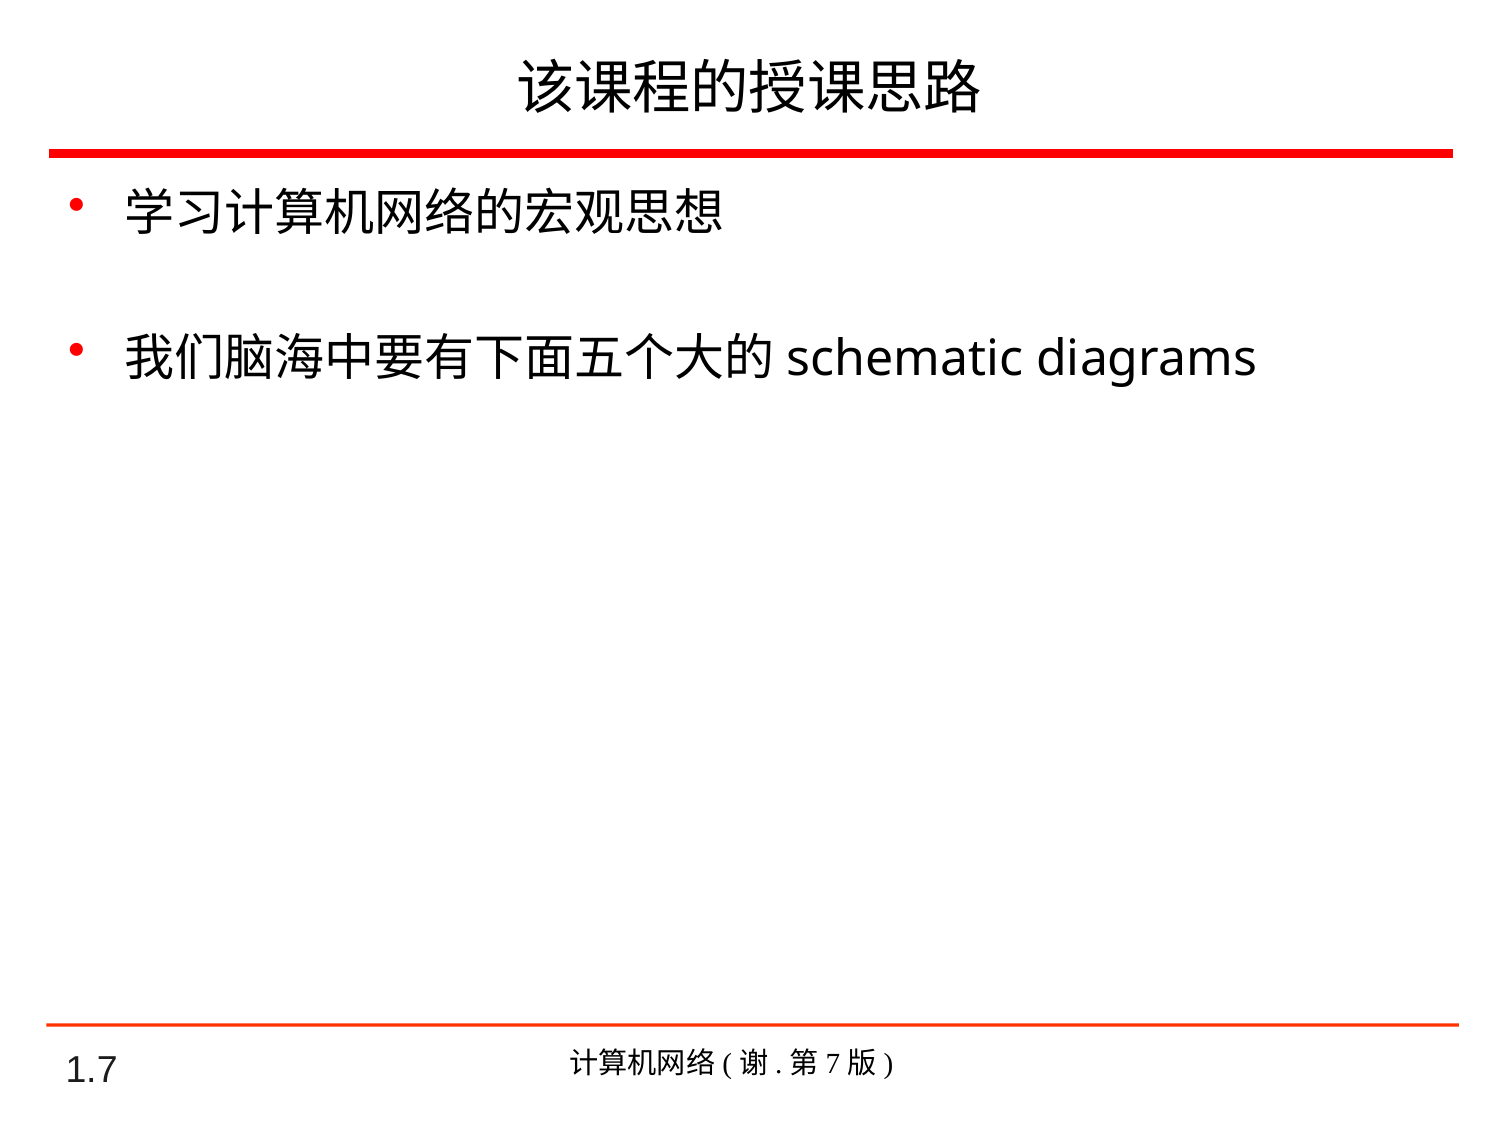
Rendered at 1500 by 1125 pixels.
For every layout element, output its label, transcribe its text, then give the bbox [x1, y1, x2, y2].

list 学习计算机网络的宏观思想 我们脑海中要有下面五个大的schematic diagrams [52, 172, 1436, 1020]
title 该课程的授课思路 [58, 33, 1440, 137]
